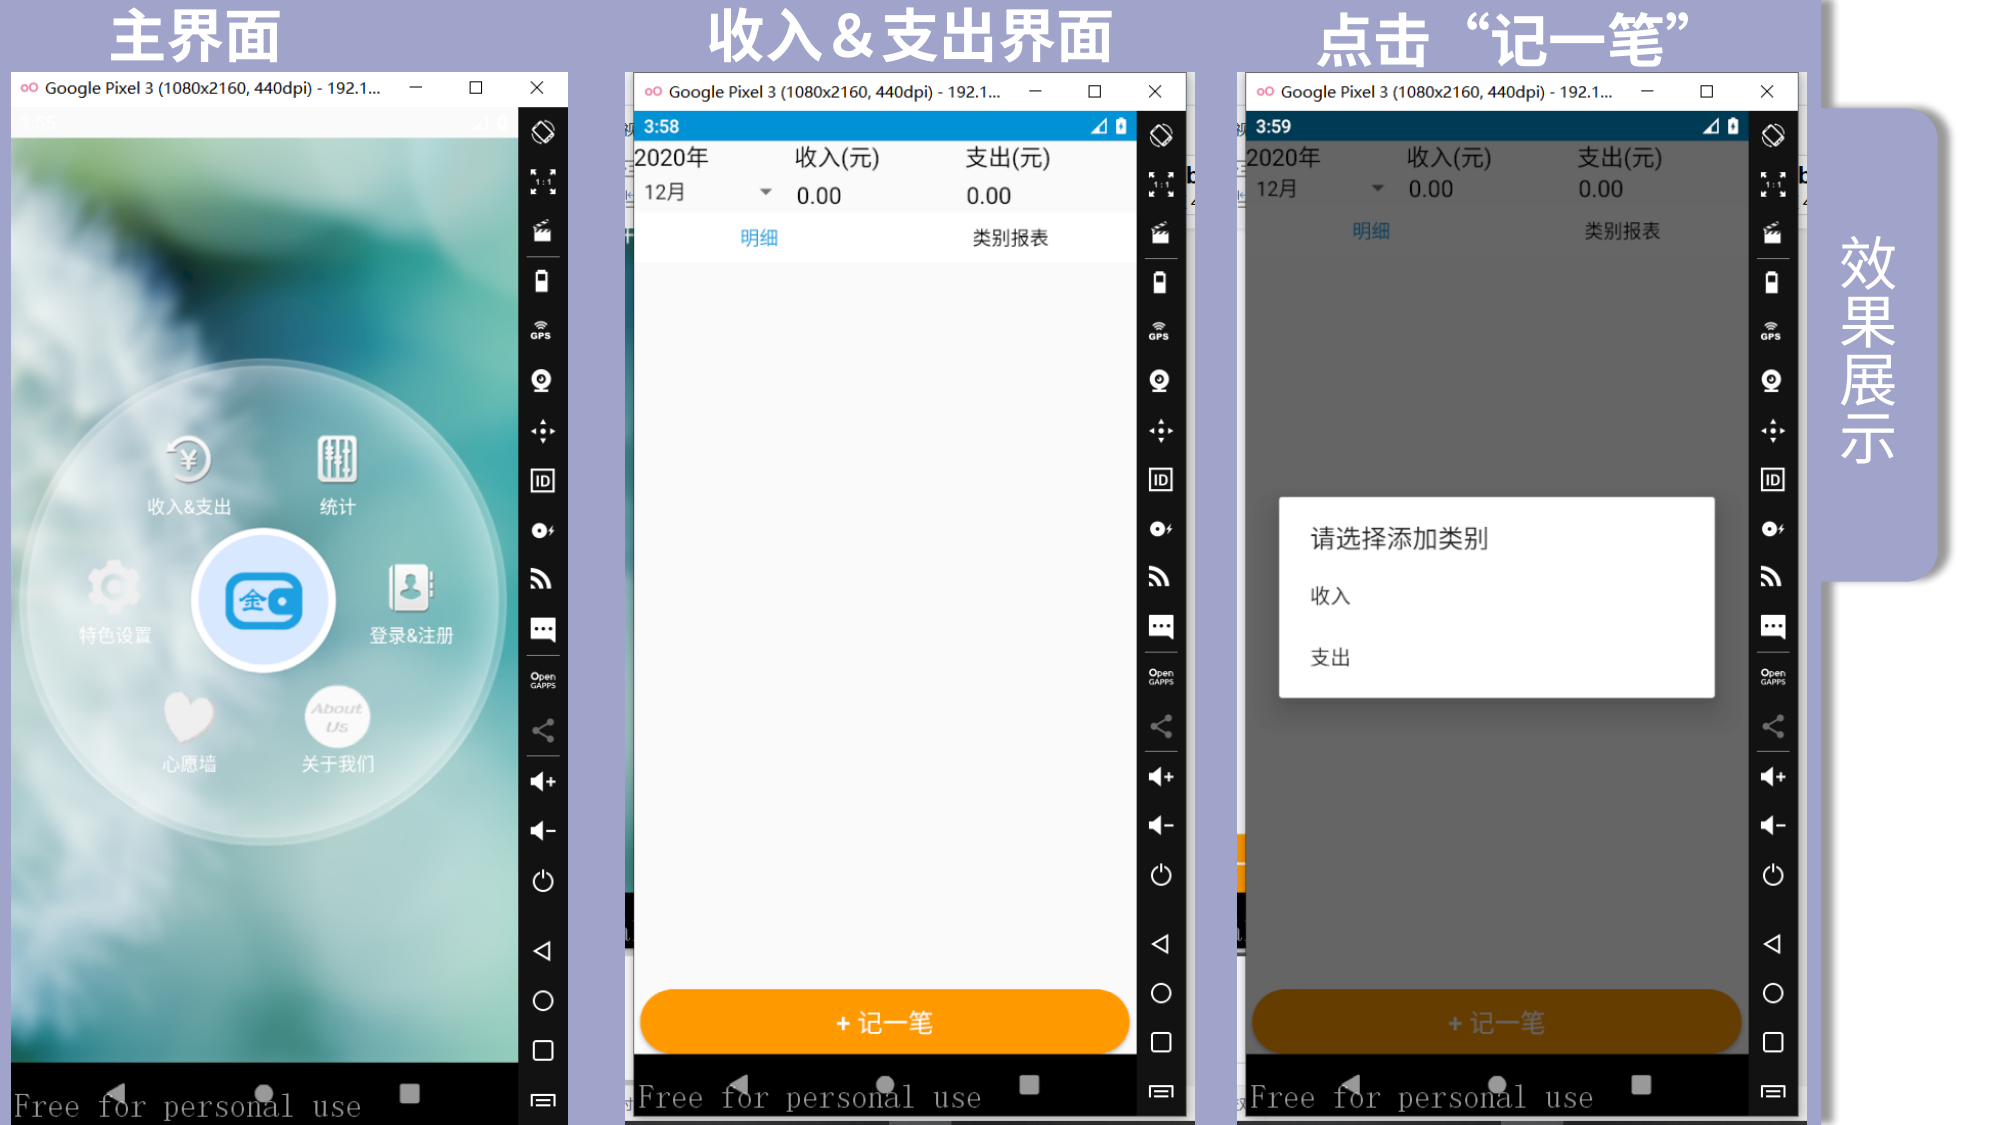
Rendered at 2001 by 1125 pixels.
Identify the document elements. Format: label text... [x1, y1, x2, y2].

text_box 点击“记一笔” [1194, 0, 1739, 82]
list 主界面 [0, 0, 625, 59]
picture [1237, 72, 1807, 1125]
list 效果展示 [1823, 219, 1923, 576]
picture [11, 72, 569, 1125]
picture [625, 72, 1195, 1125]
list 收入＆支出界面 [625, 0, 1194, 59]
